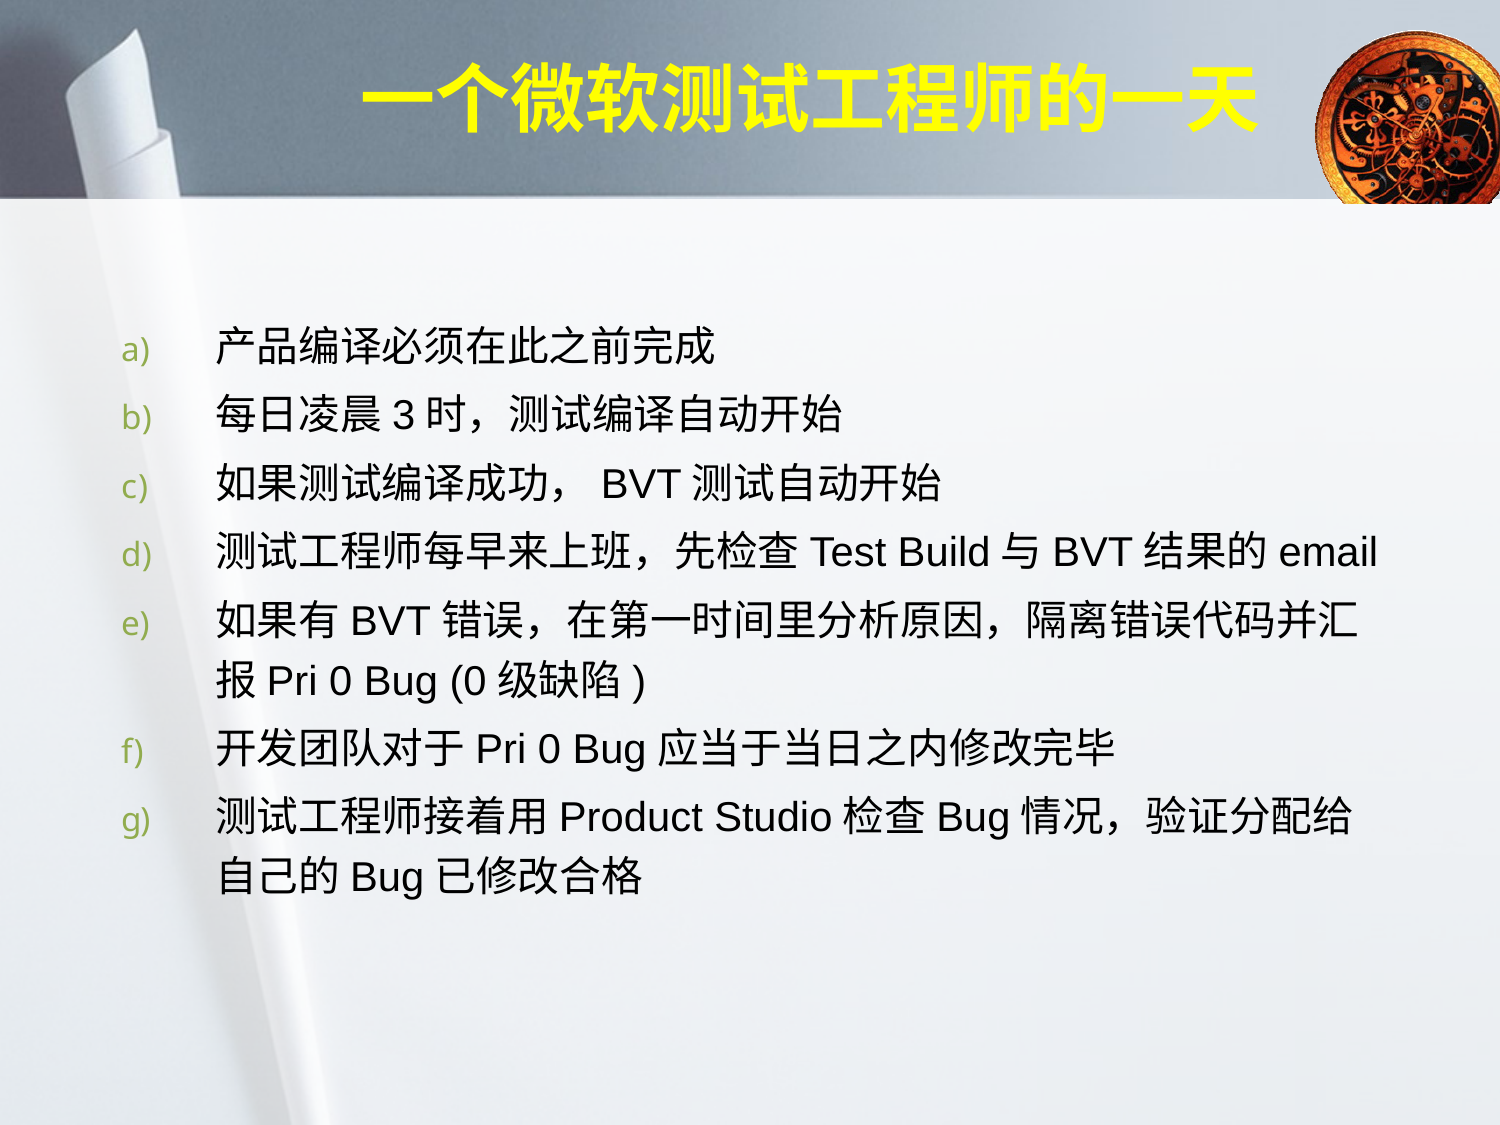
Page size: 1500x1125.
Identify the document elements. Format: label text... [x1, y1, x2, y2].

title 一个微软测试工程师的一天 [206, 30, 1276, 163]
list 产品编译必须在此之前完成 每日凌晨3时，测试编译自动开始 如果测试编译成功，BVT测试自动开始 测试工程师每早来上班，先检查Test Build与BVT结果的email 如果有BVT错误，在第一时间里分析原因，隔离错误代码并汇报Pri 0 Bug (0级缺陷) 开发团队对于Pri 0 Bug应当于当日之内修改完毕 测试工程师接着用Product Studio检查Bug情况，验证分配给自己的Bug已修改合格 [105, 302, 1400, 947]
picture [0, 0, 1500, 204]
